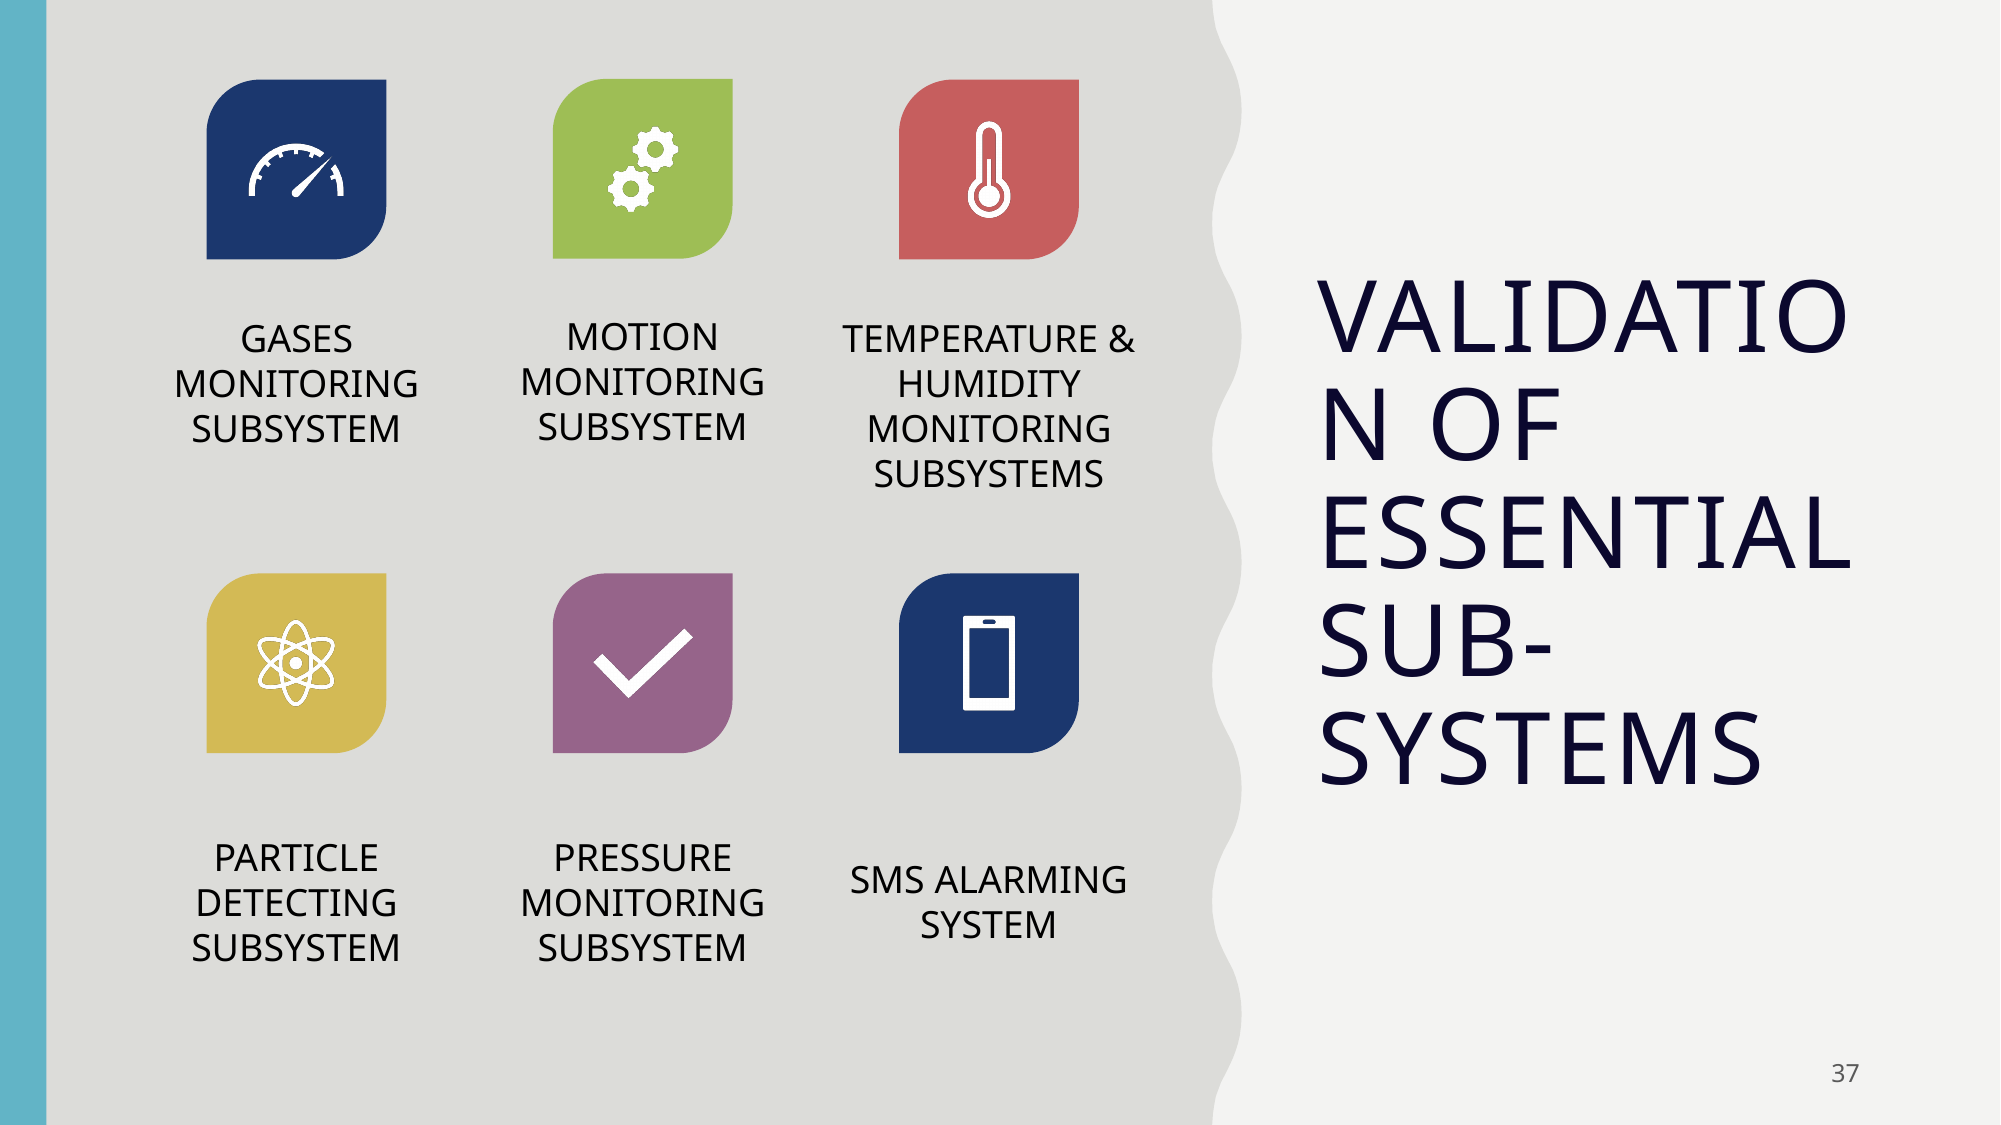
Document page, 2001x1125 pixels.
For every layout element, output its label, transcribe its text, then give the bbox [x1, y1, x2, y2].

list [125, 78, 1160, 994]
slide_number 37 [1412, 1045, 1875, 1103]
text_box [47, 0, 1242, 1125]
title Validation of essential sub-systems [1301, 79, 1940, 994]
text_box [0, 0, 47, 1125]
text_box [1213, 0, 2000, 1125]
